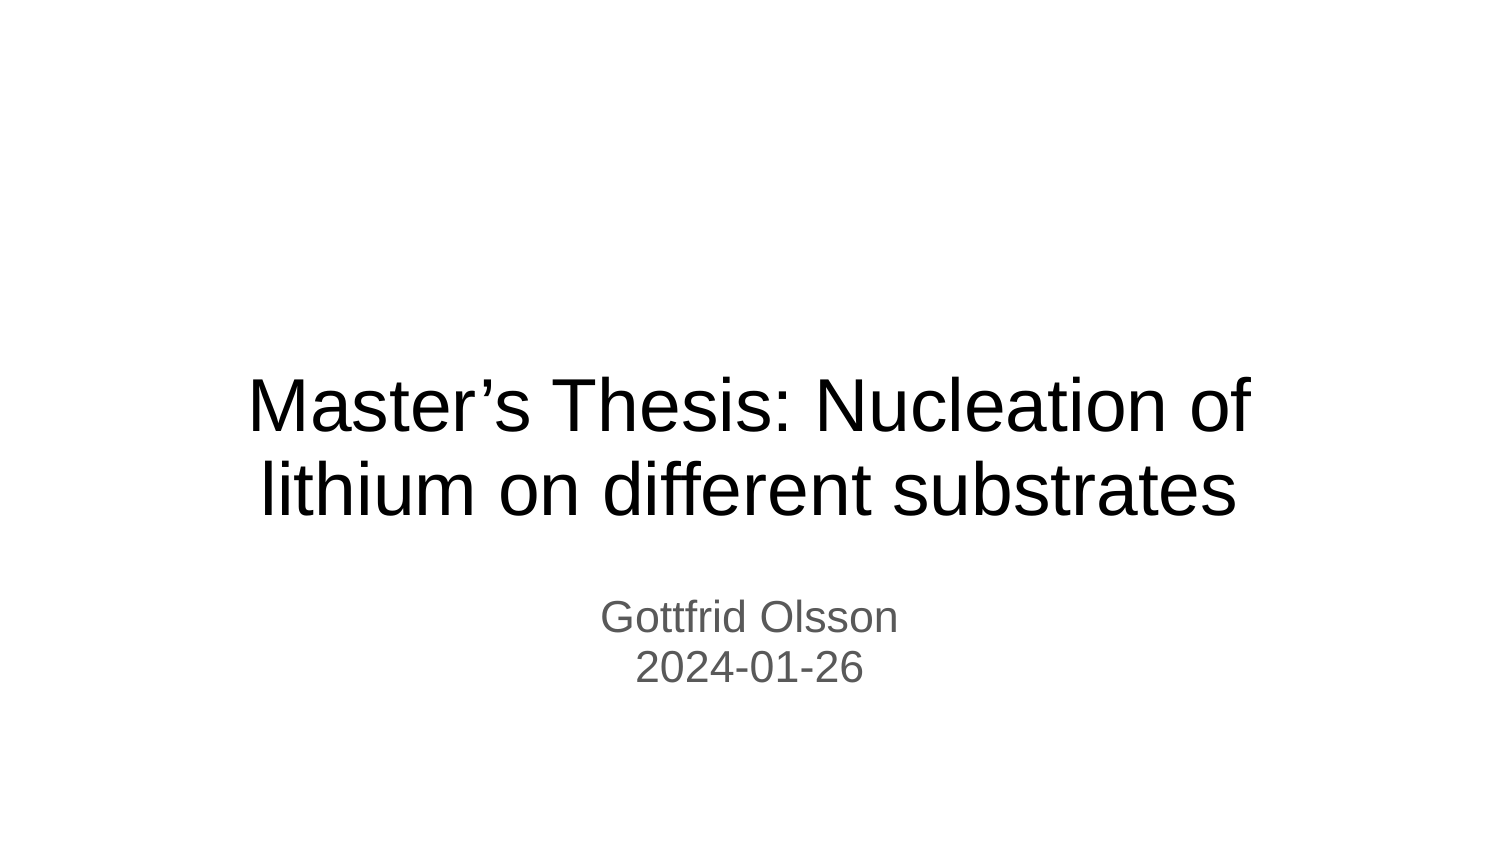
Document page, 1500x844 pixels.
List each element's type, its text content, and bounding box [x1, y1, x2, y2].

title Master’s Thesis: Nucleation of lithium on different substrates [51, 209, 1449, 547]
subtitle Gottfrid Olsson 2024-01-26 [51, 577, 1449, 708]
